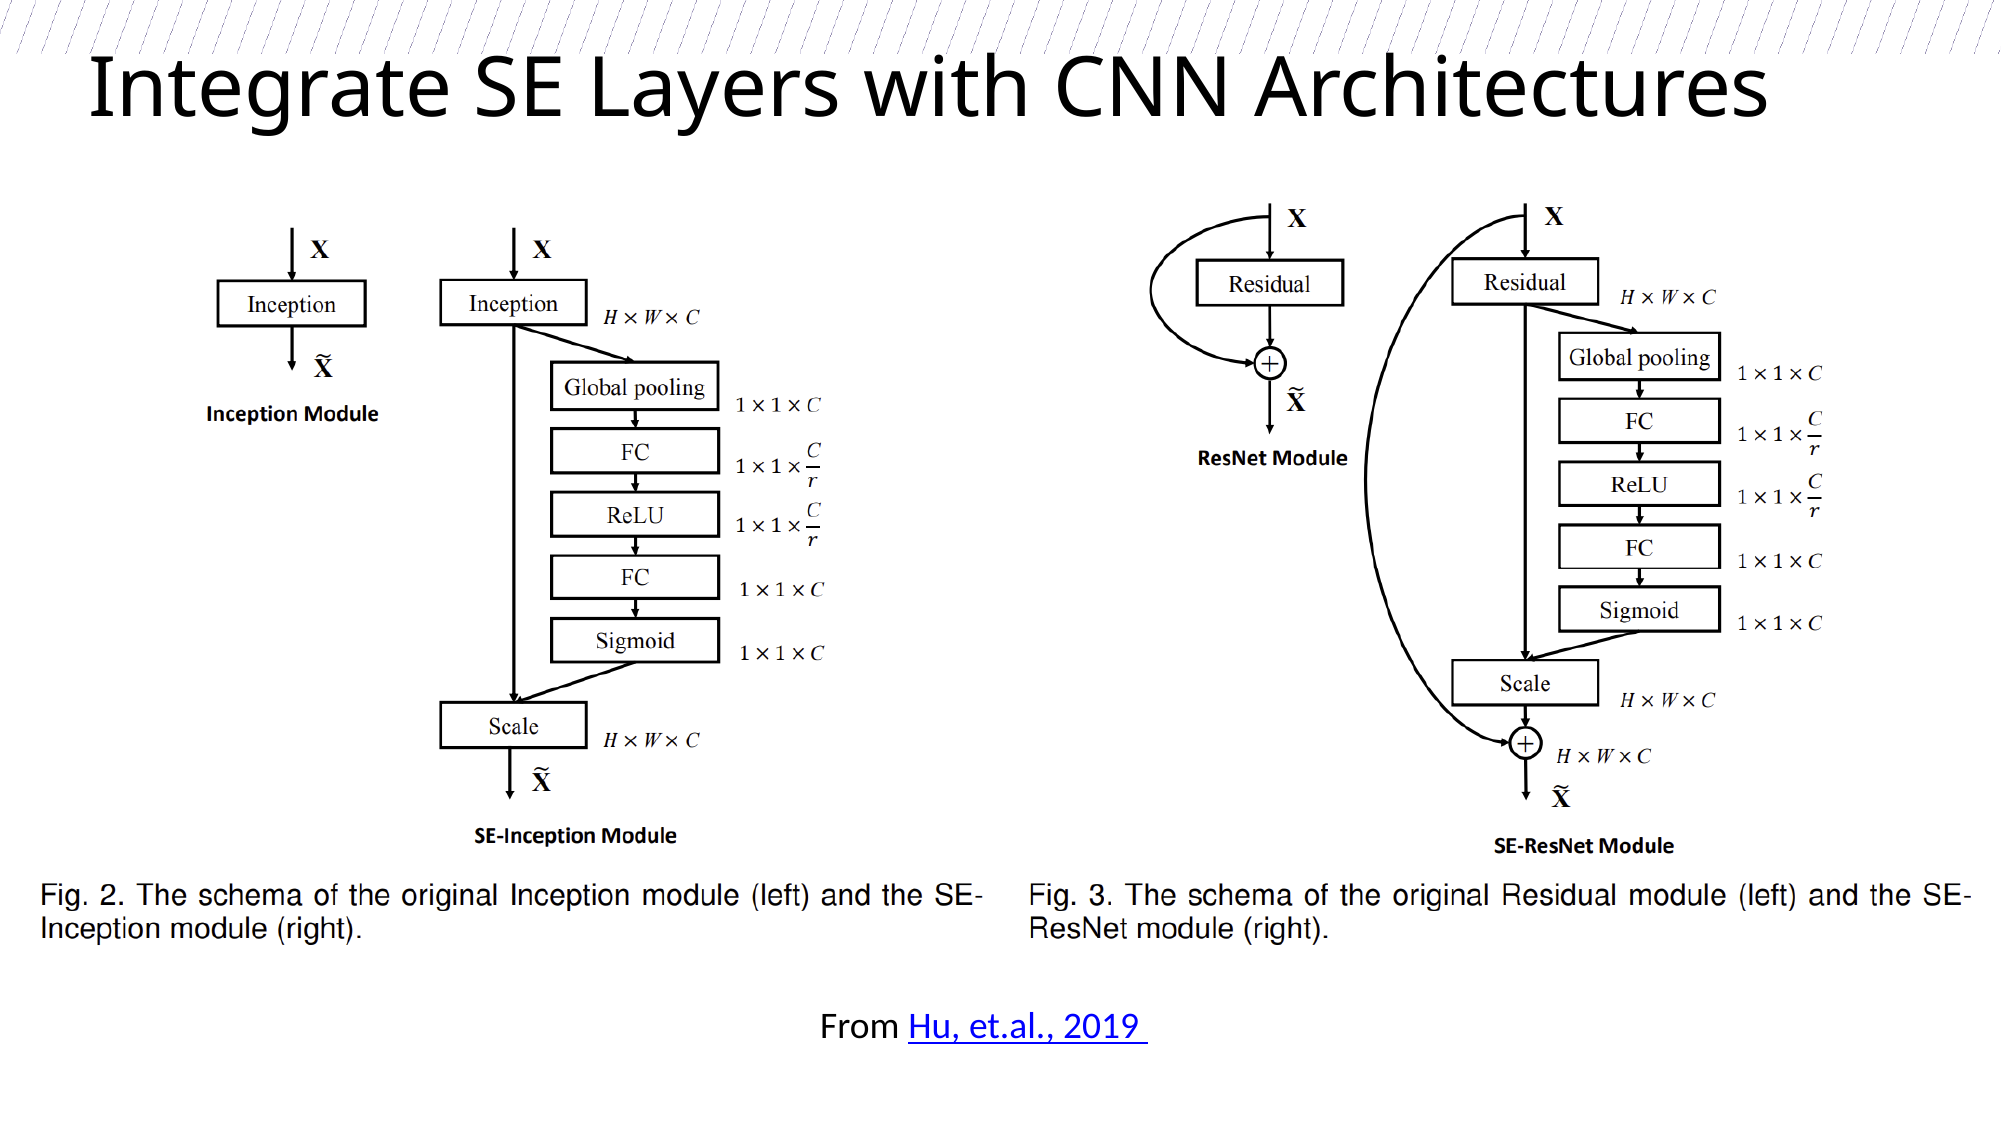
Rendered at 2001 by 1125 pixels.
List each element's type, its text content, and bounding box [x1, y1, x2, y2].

text_box From Hu, et.al., 2019 [805, 994, 1195, 1054]
picture [32, 188, 1979, 951]
list Integrate SE Layers with CNN Architectures [73, 37, 1938, 184]
